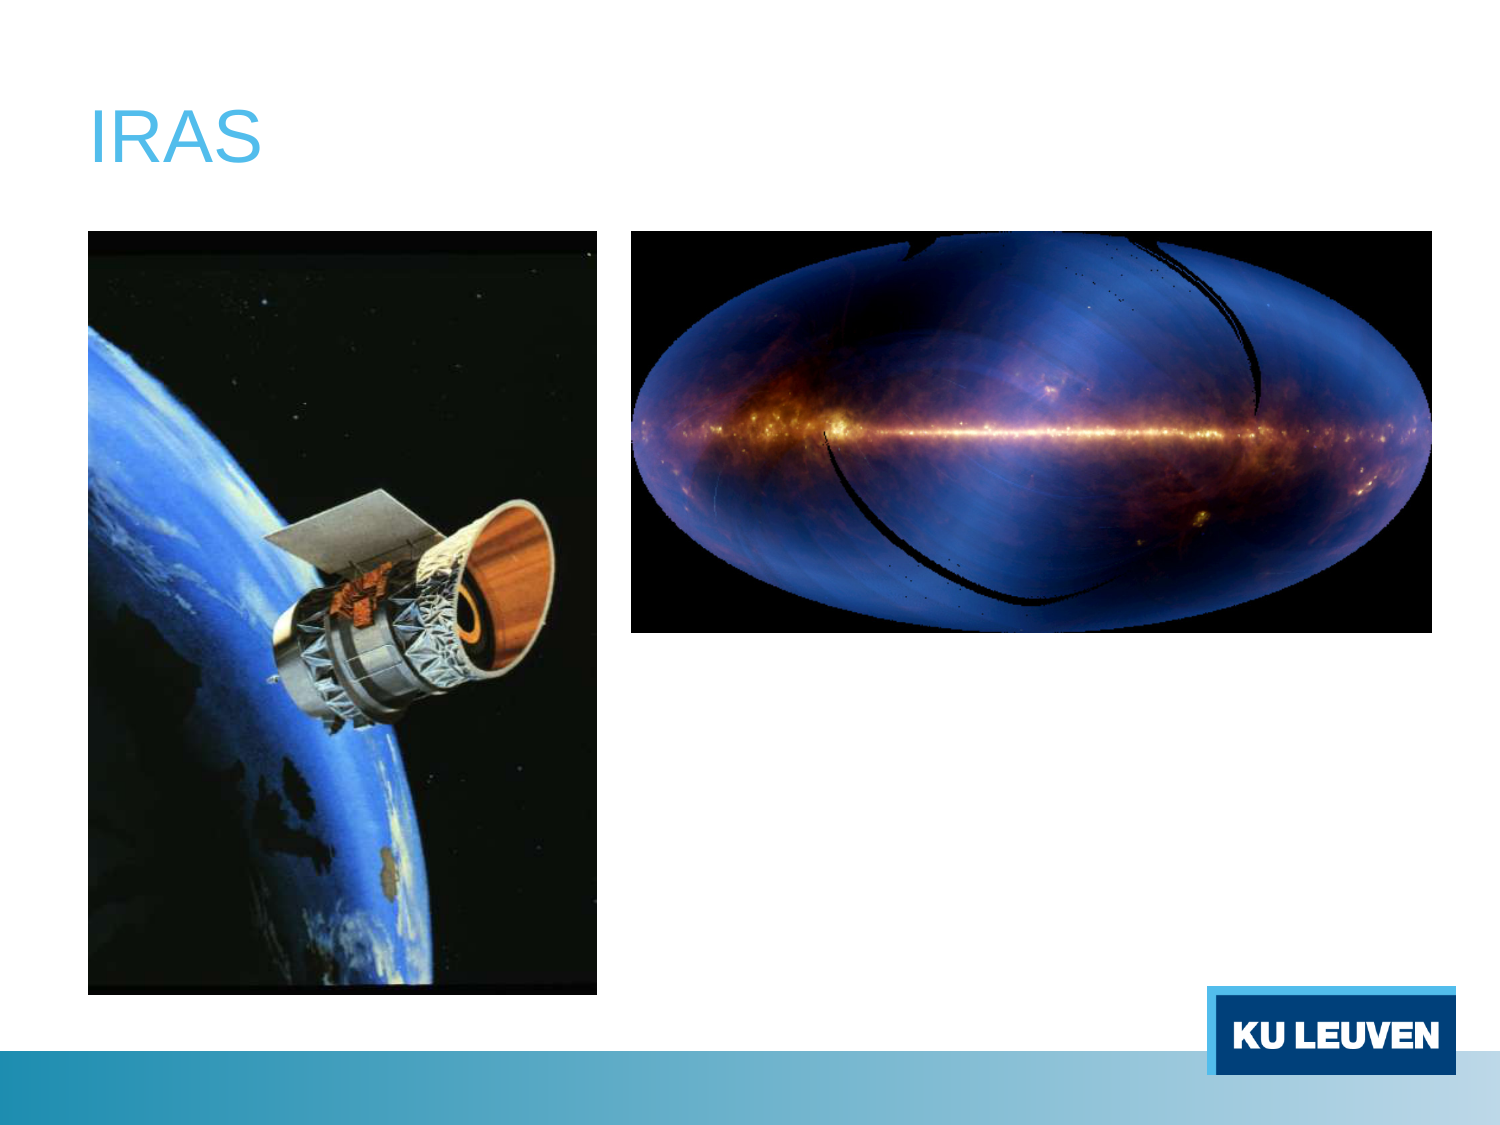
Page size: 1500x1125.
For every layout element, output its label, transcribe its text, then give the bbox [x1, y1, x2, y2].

text_box IRAS [88, 29, 1456, 177]
picture [1207, 986, 1456, 1075]
picture [88, 231, 597, 995]
picture [631, 231, 1432, 633]
